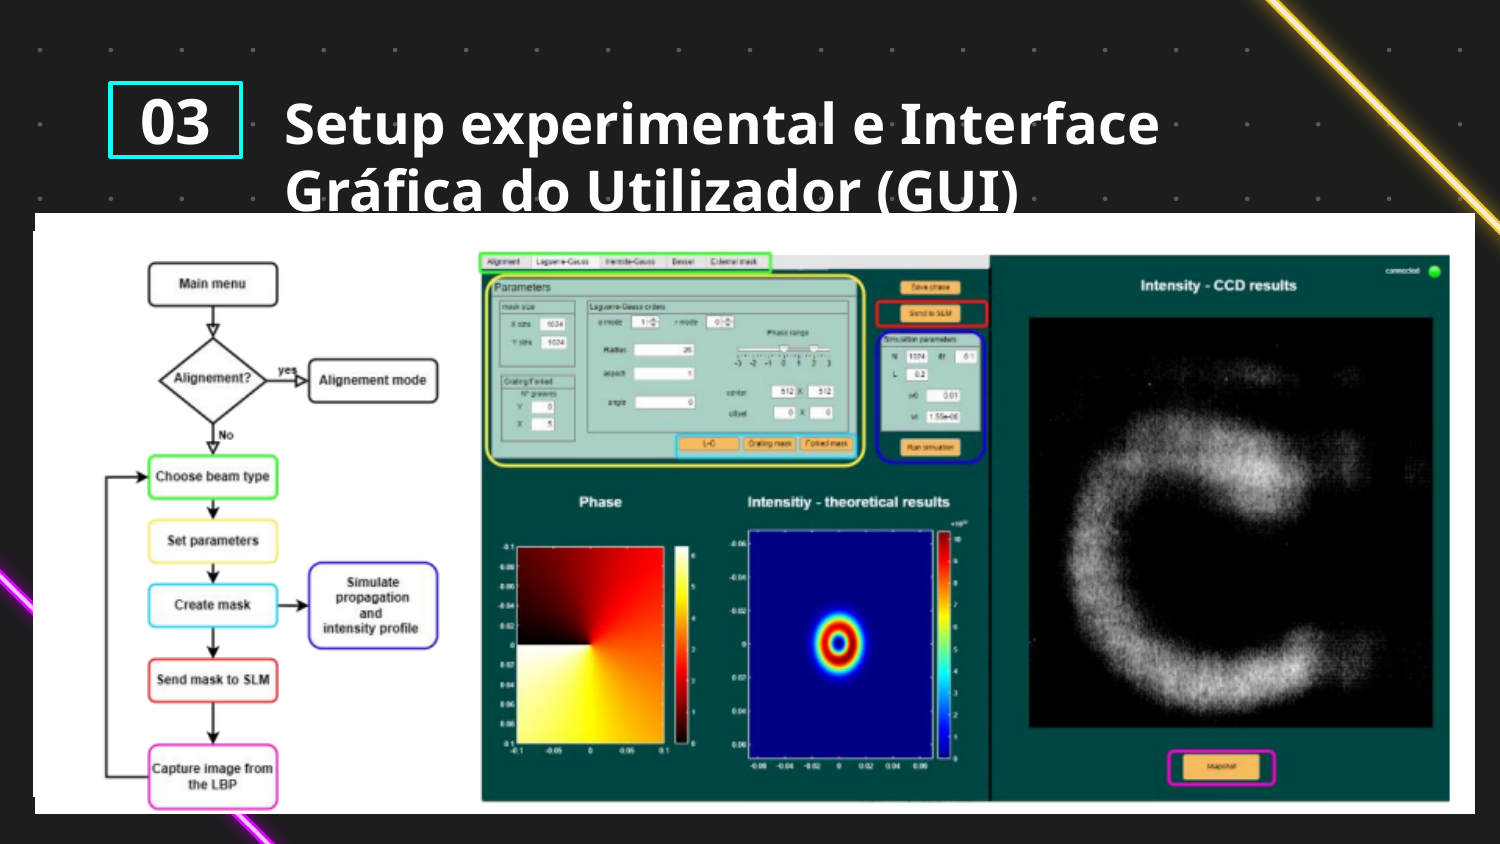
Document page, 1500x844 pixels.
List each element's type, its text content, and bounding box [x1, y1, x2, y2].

title Setup experimental e Interface Gráfica do Utilizador (GUI) [269, 72, 1327, 167]
picture [0, 0, 1500, 844]
text_box 03 [108, 81, 243, 159]
